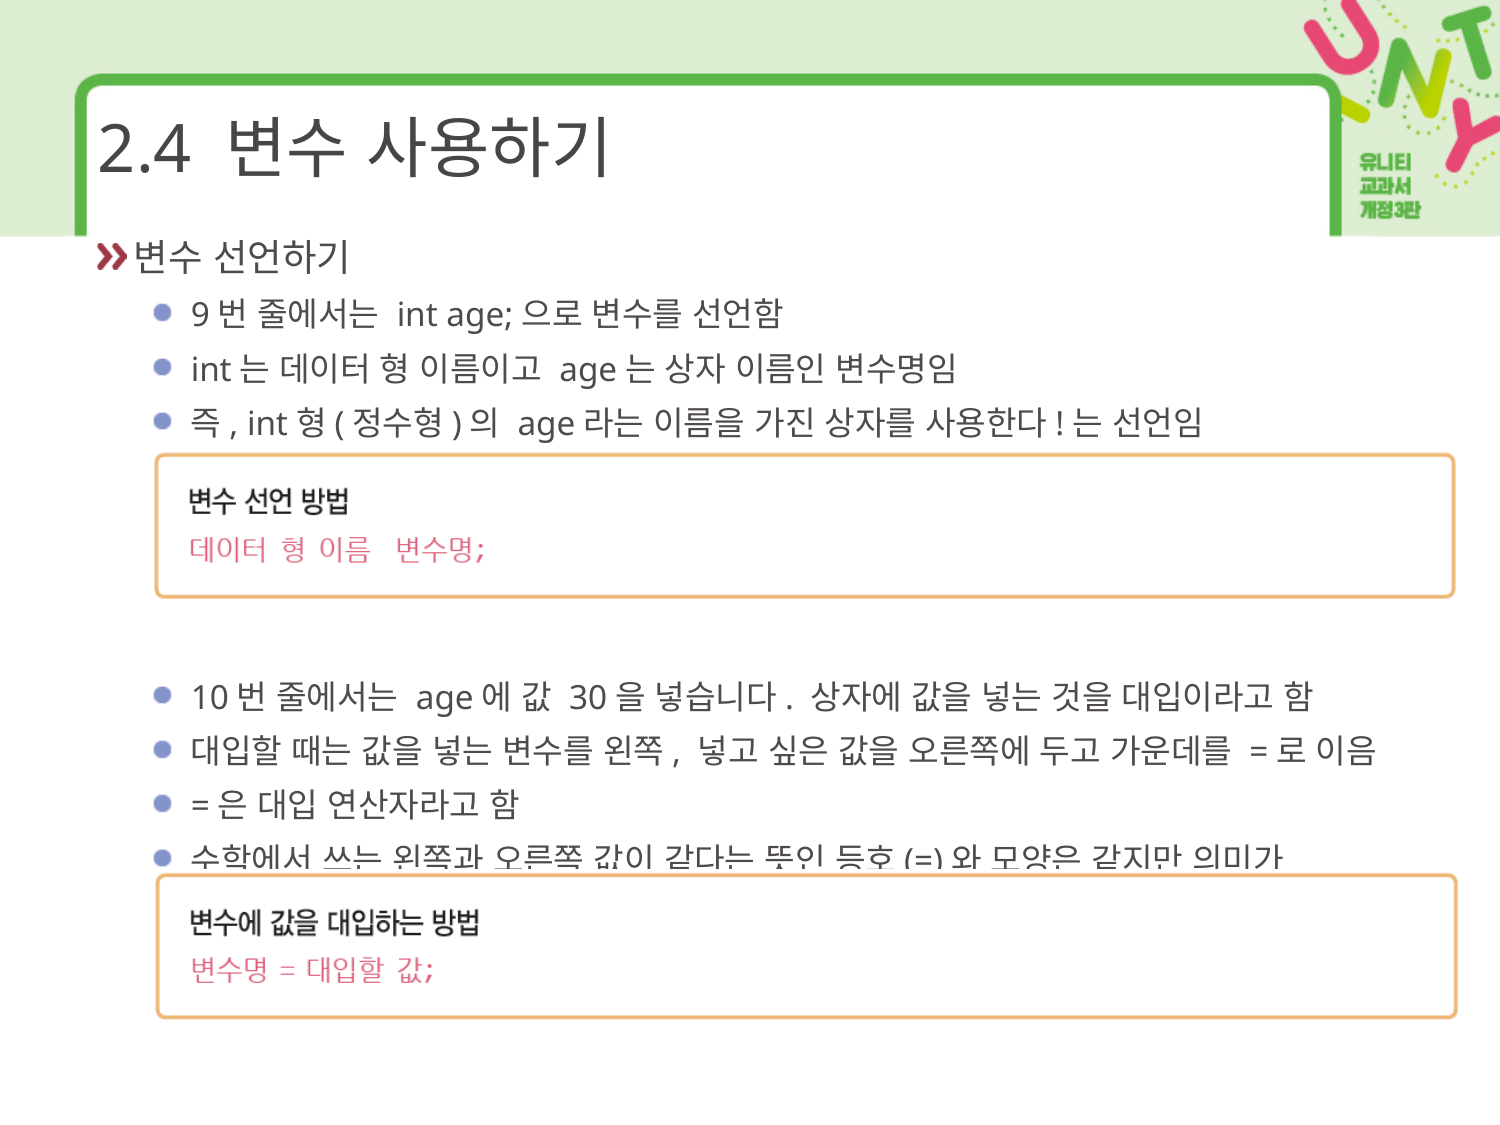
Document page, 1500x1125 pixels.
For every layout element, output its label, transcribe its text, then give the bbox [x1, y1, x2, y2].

list 변수 선언하기 9번 줄에서는 int age;으로 변수를 선언함 int는 데이터 형 이름이고 age는 상자 이름인 변수명임 즉, int형(정수형)의 age라는 이름을 가진 상자를 사용한다!는 선언임 10번 줄에서는 age에 값 30을 넣습니다. 상자에 값을 넣는 것을 대입이라고 함 대입할 때는 값을 넣는 변수를 왼쪽, 넣고 싶은 값을 오른쪽에 두고 가운데를 =로 이음 =은 대입 연산자라고 함 수학에서 쓰는 왼쪽과 오른쪽 값이 같다는 뜻인 등호(=)와 모양은 같지만 의미가 다르므로 주의해야 함 [81, 222, 1412, 1037]
title 2.4 변수 사용하기 [82, 61, 1413, 193]
picture [0, 0, 1500, 1125]
